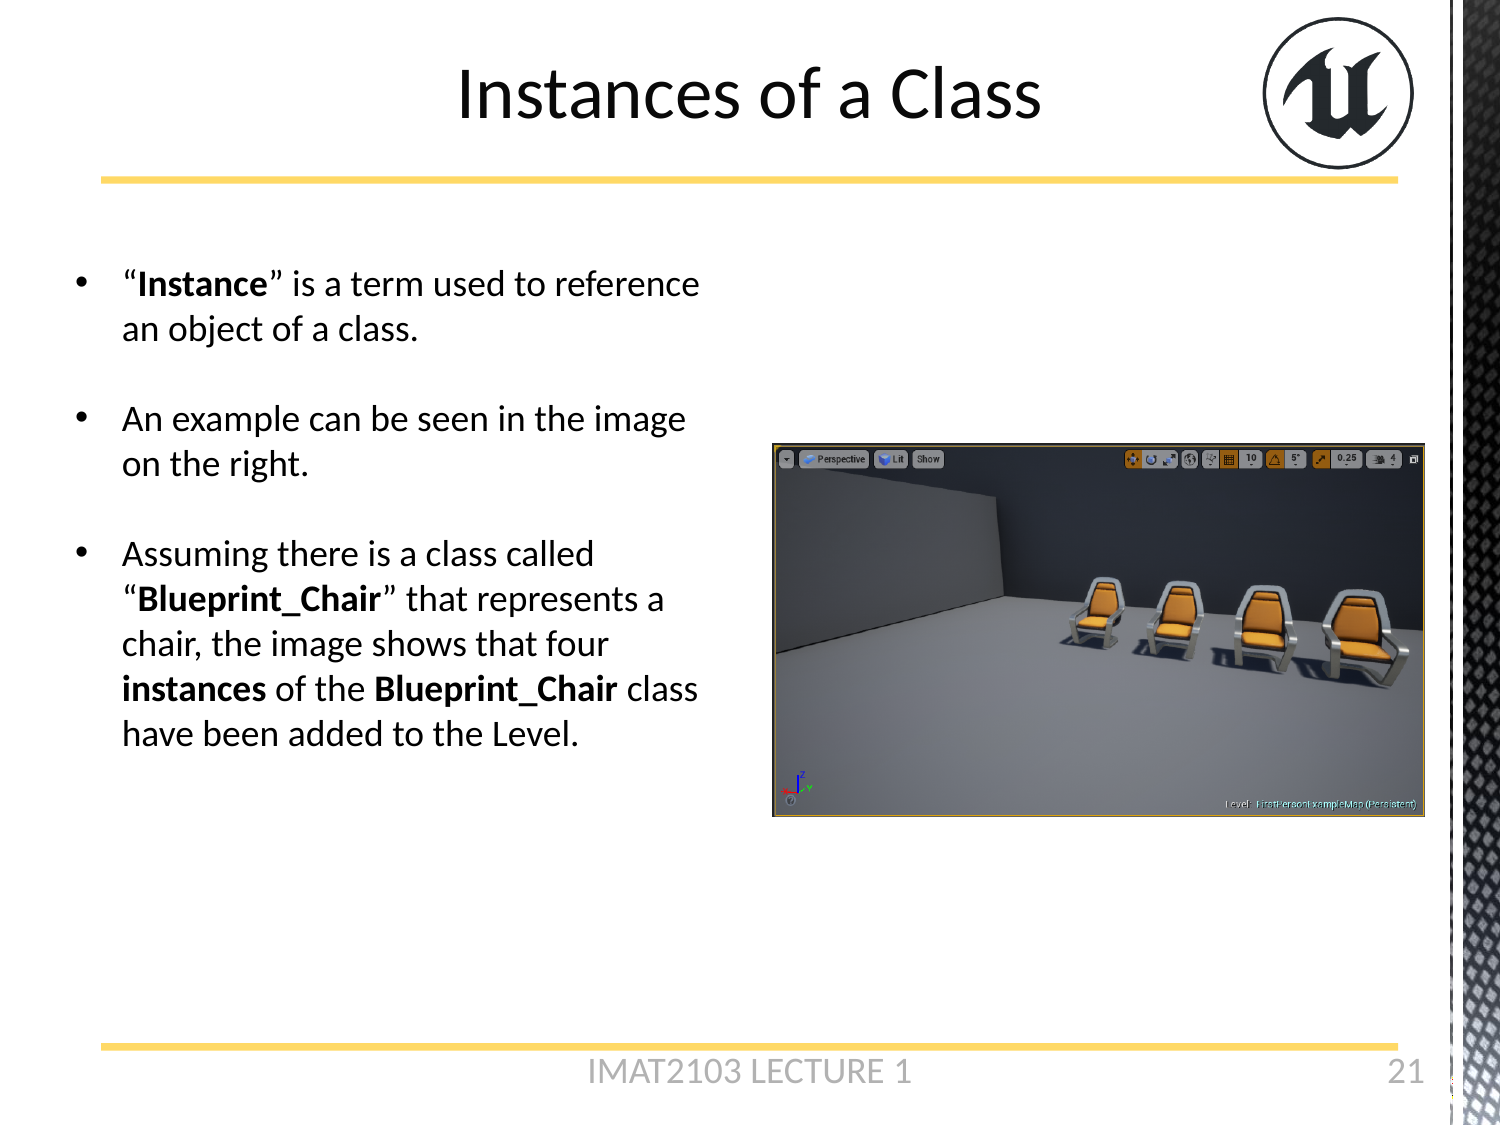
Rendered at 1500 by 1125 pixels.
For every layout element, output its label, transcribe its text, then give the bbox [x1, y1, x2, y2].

slide_number 21 [1080, 1046, 1425, 1103]
footer IMAT2103 LECTURE 1 [510, 1046, 990, 1103]
picture [1450, 0, 1500, 1125]
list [772, 443, 1426, 817]
list “Instance” is a term used to reference an object of a class. An example can be seen in the image on the right. Assuming there is a class called “Blueprint_Chair” that represents a chair, the image shows that four instances of the Blueprint_Chair class have been added to the Level. [75, 258, 728, 804]
title Instances of a Class [238, 43, 1262, 226]
picture [1257, 12, 1420, 178]
